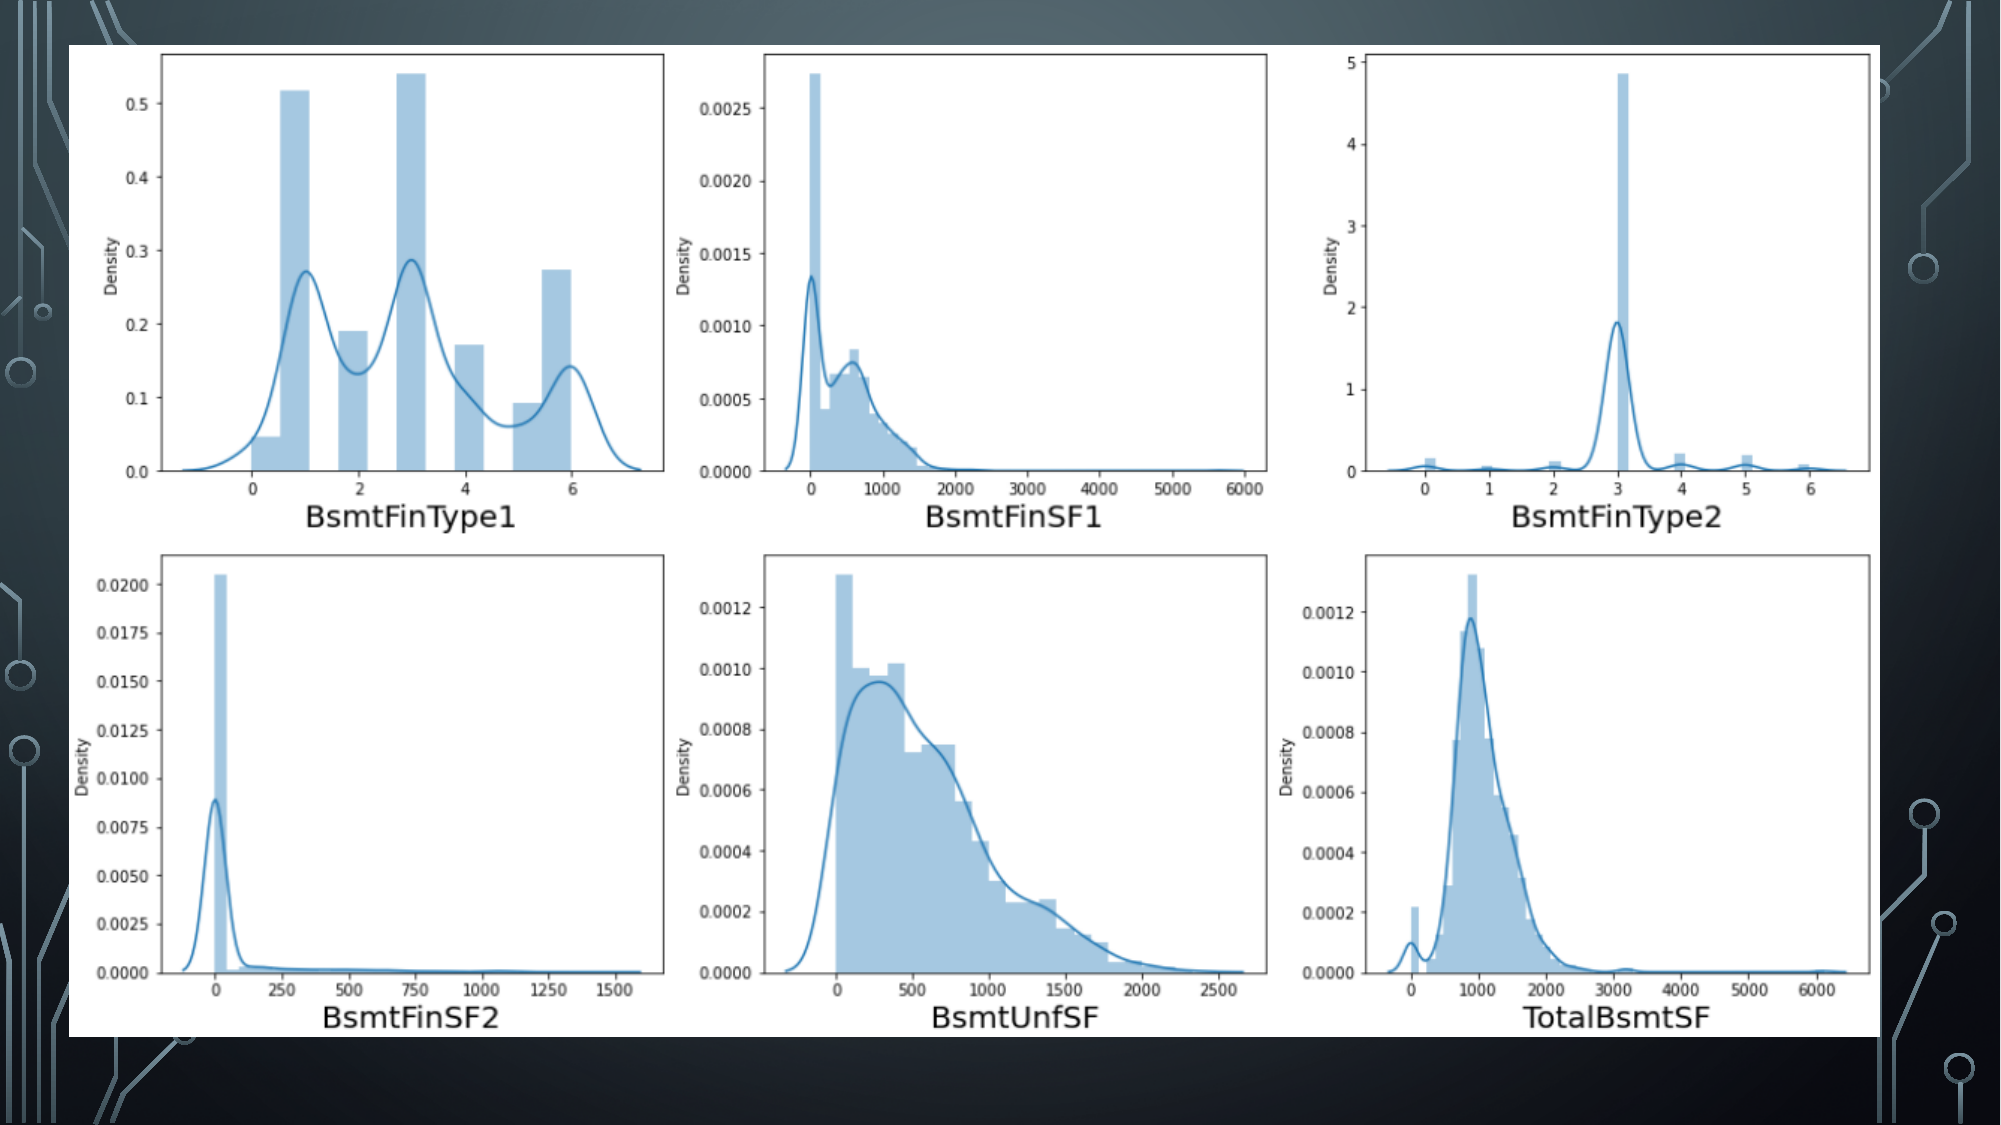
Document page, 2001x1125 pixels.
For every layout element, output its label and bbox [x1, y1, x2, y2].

picture [68, 45, 1880, 1037]
